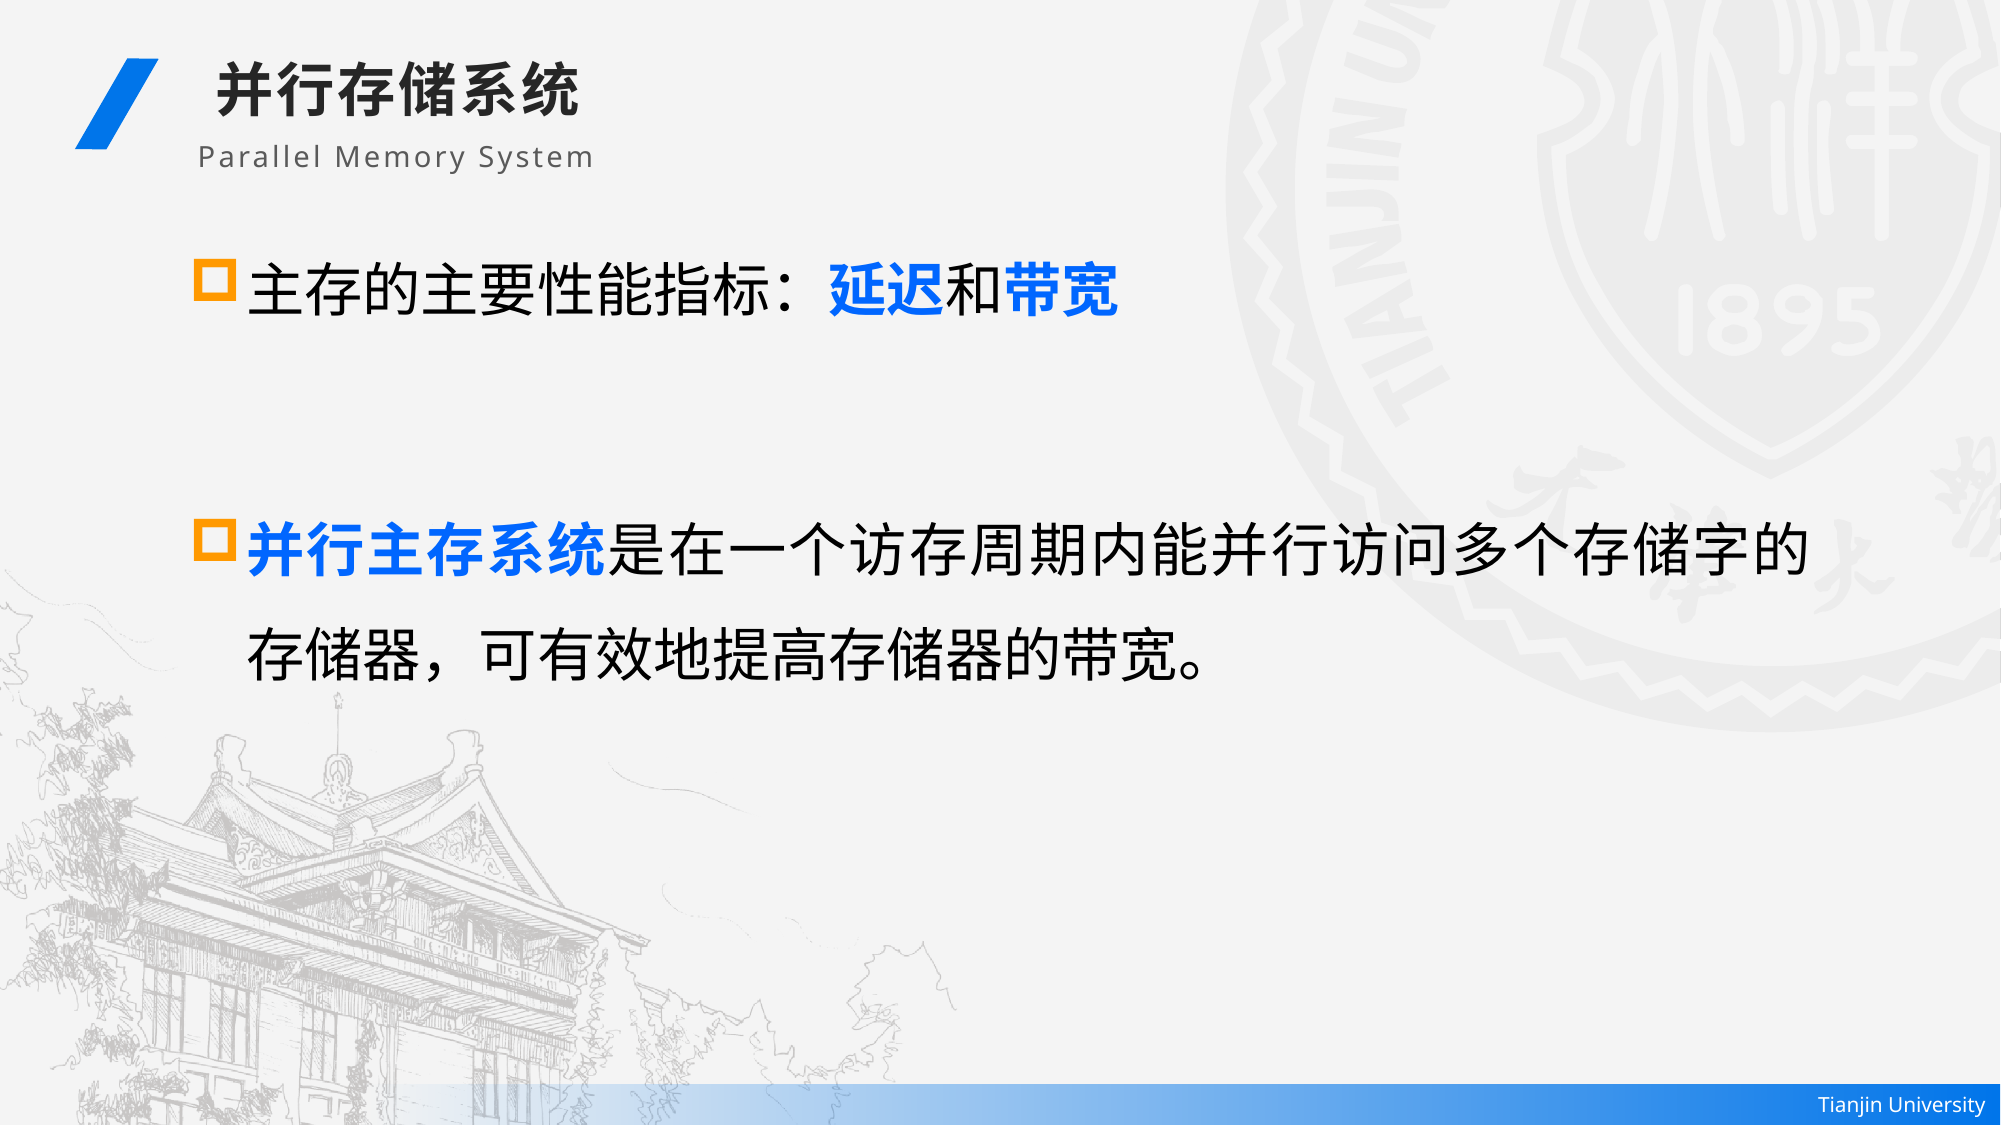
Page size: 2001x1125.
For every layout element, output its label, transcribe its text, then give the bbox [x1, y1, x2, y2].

text_box 主存的主要性能指标：延迟和带宽 并行主存系统是在一个访存周期内能并行访问多个存储字的存储器，可有效地提高存储器的带宽。 [174, 210, 1827, 695]
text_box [148, 45, 643, 182]
text_box [74, 58, 148, 150]
